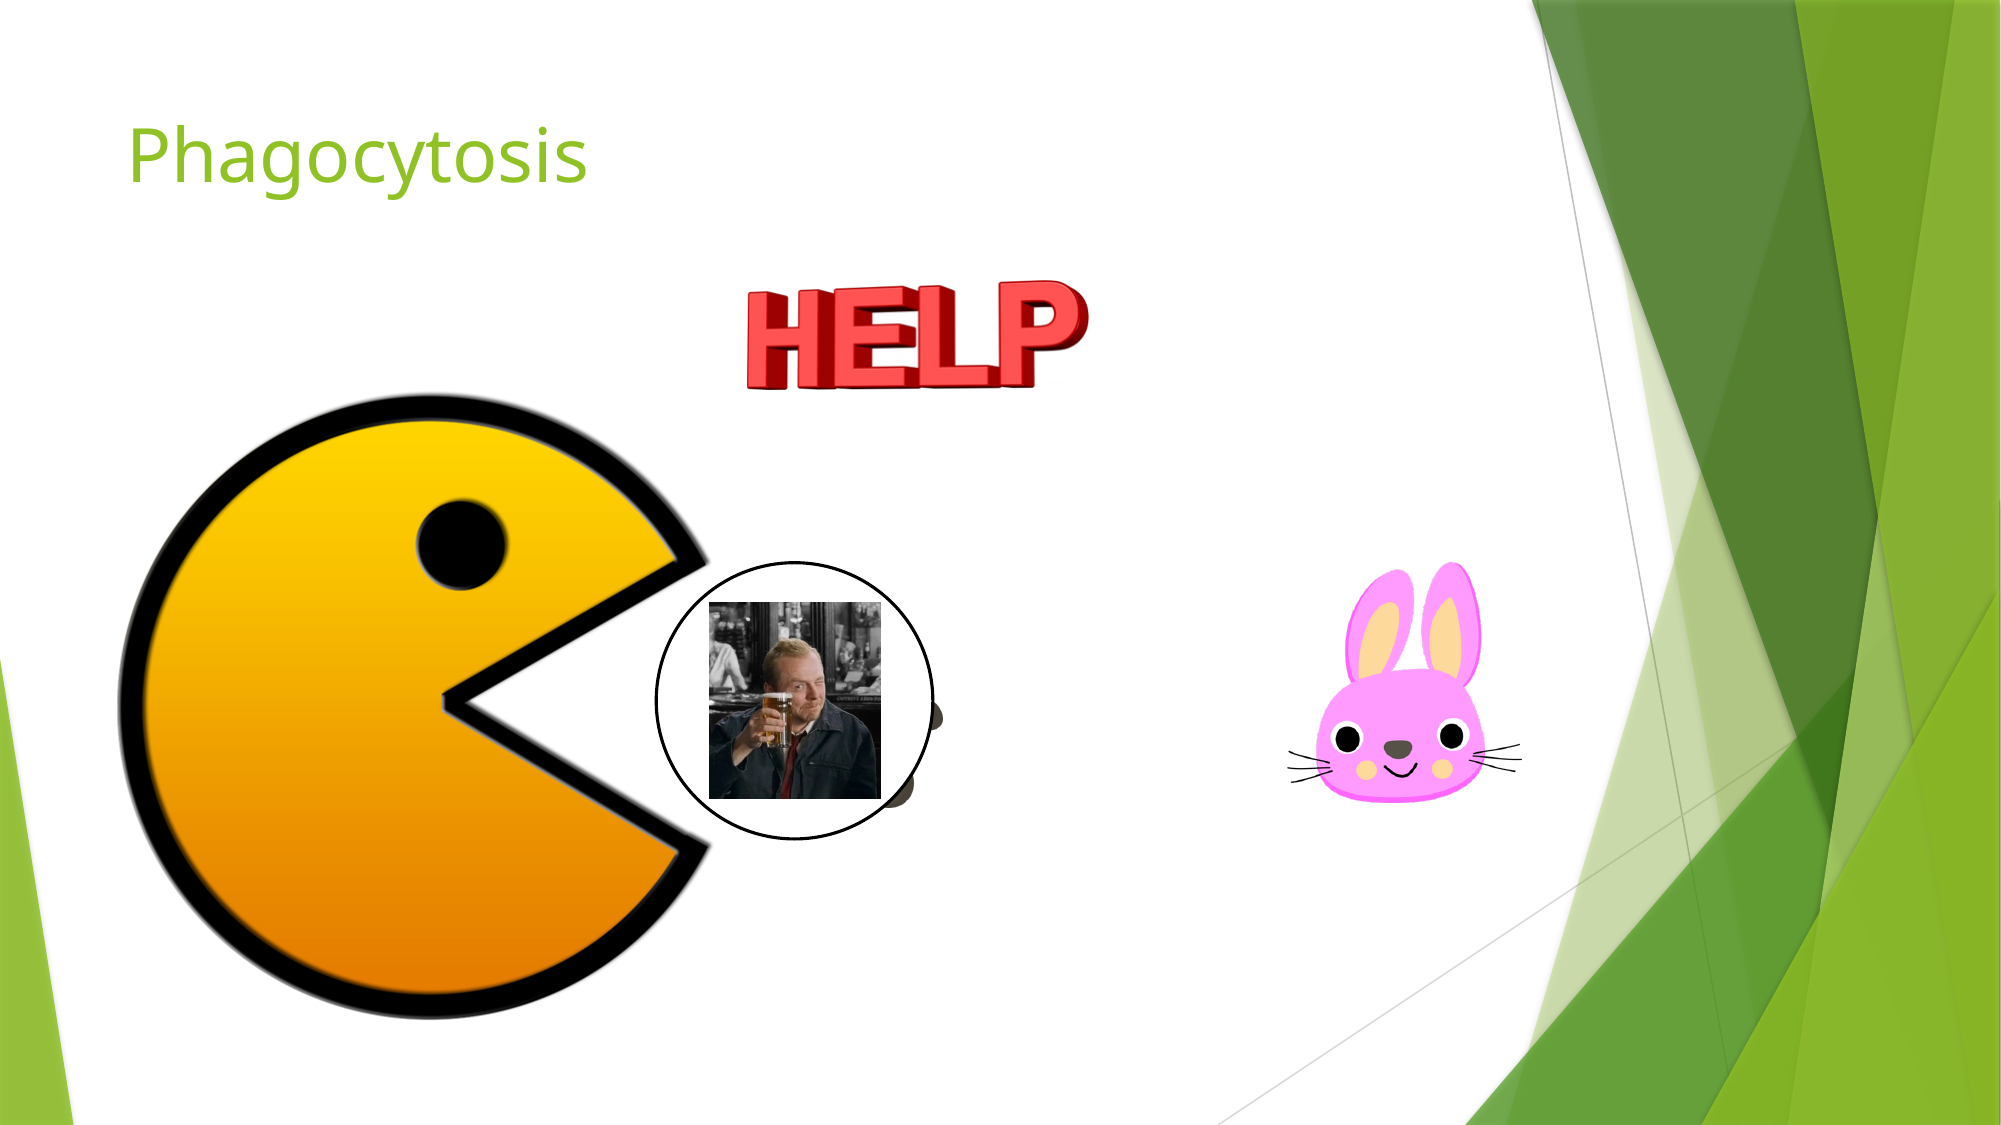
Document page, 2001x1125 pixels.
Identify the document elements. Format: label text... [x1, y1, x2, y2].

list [110, 388, 749, 1027]
text_box [753, 816, 874, 841]
title Phagocytosis [111, 99, 1522, 317]
picture [747, 279, 1090, 390]
picture [1287, 561, 1522, 804]
picture [708, 576, 943, 808]
text_box [753, 561, 856, 575]
